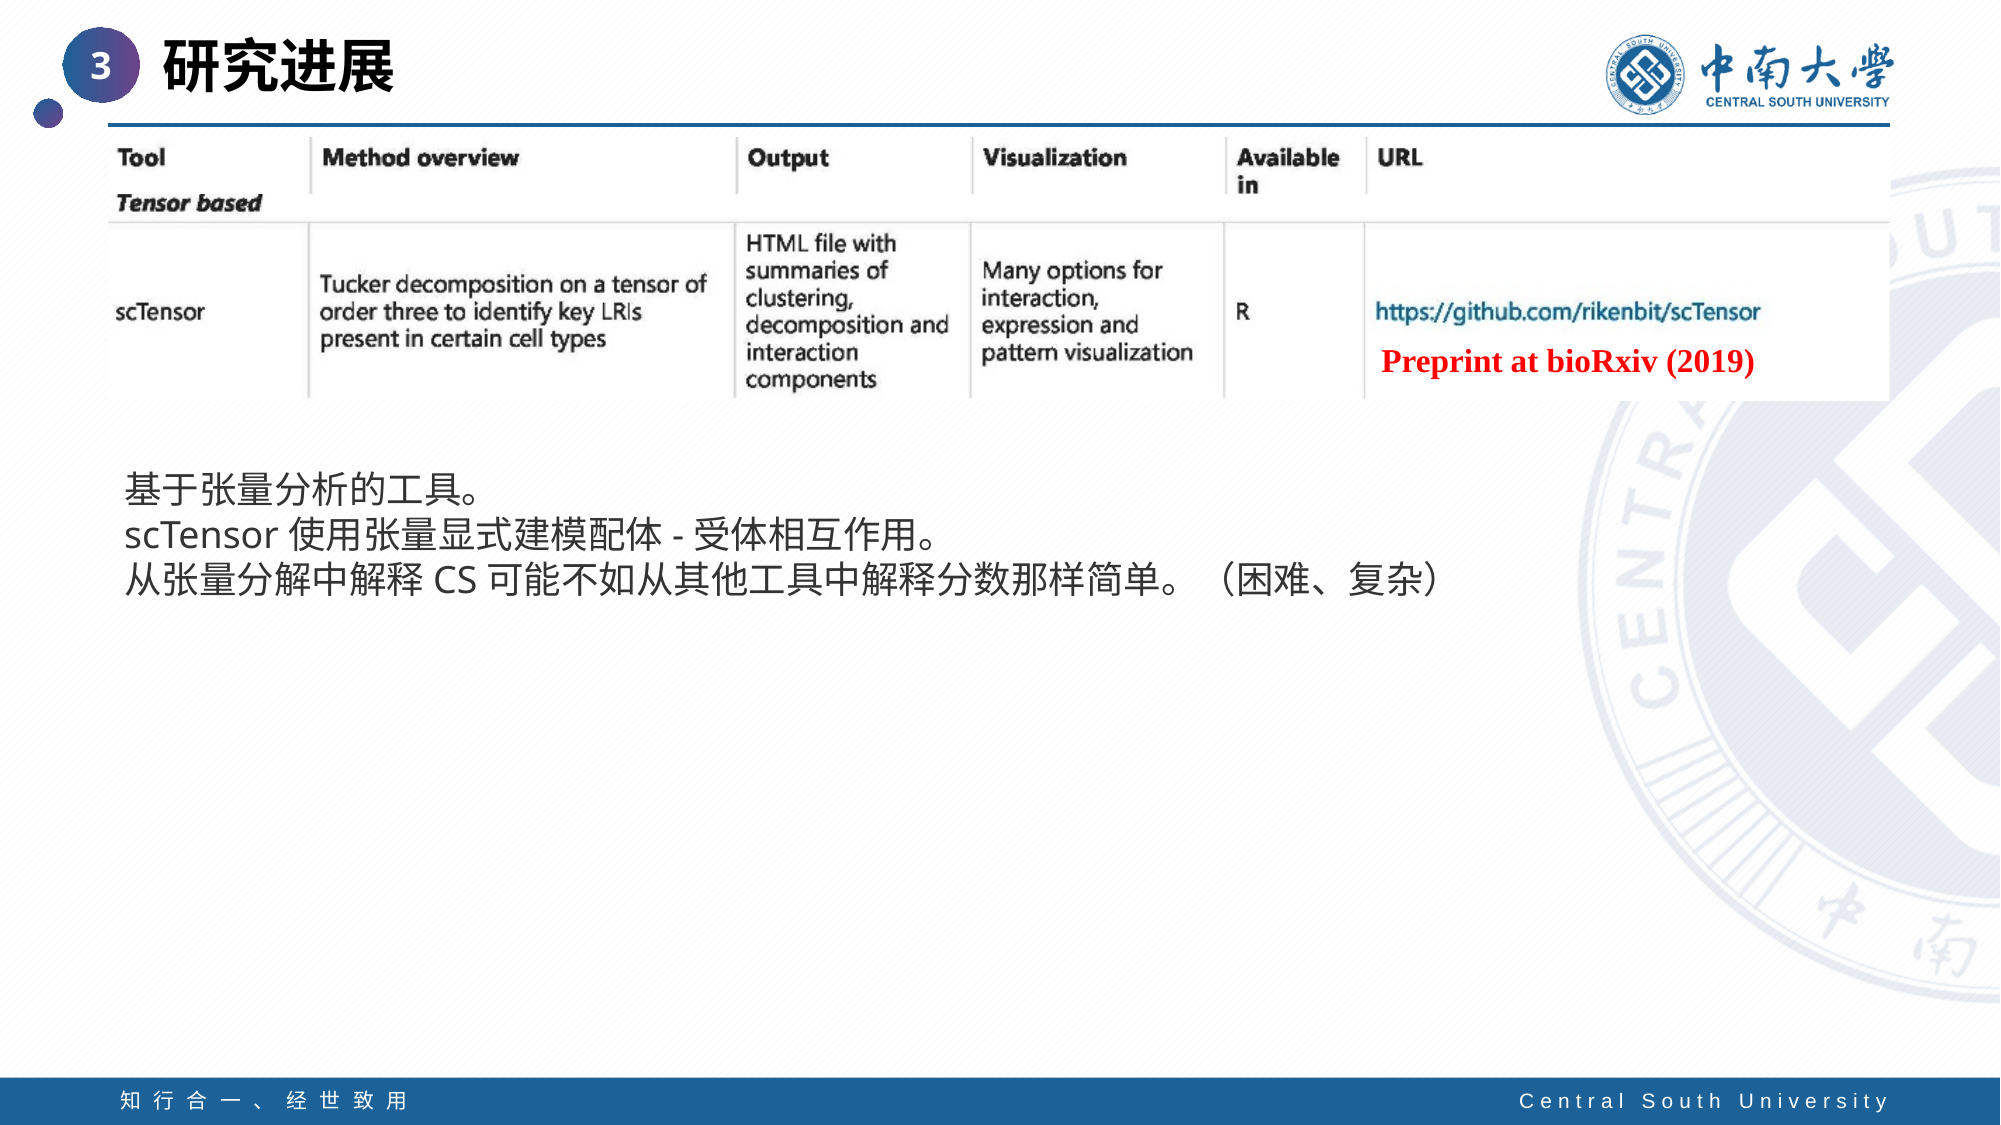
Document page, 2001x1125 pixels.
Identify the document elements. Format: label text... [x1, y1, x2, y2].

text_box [108, 137, 1891, 401]
text_box 研究进展 [148, 21, 411, 107]
text_box [0, 1077, 2000, 1125]
text_box 基于张量分析的工具。 scTensor使用张量显式建模配体-受体相互作用。 从张量分解中解释CS可能不如从其他工具中解释分数那样简单。（困难、复杂） [109, 458, 1895, 609]
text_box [33, 26, 140, 128]
text_box Central South University [1504, 1080, 1902, 1120]
text_box 知行合一、经世致用 [105, 1080, 423, 1120]
text_box [1462, 96, 2000, 1073]
picture [1595, 28, 1907, 121]
